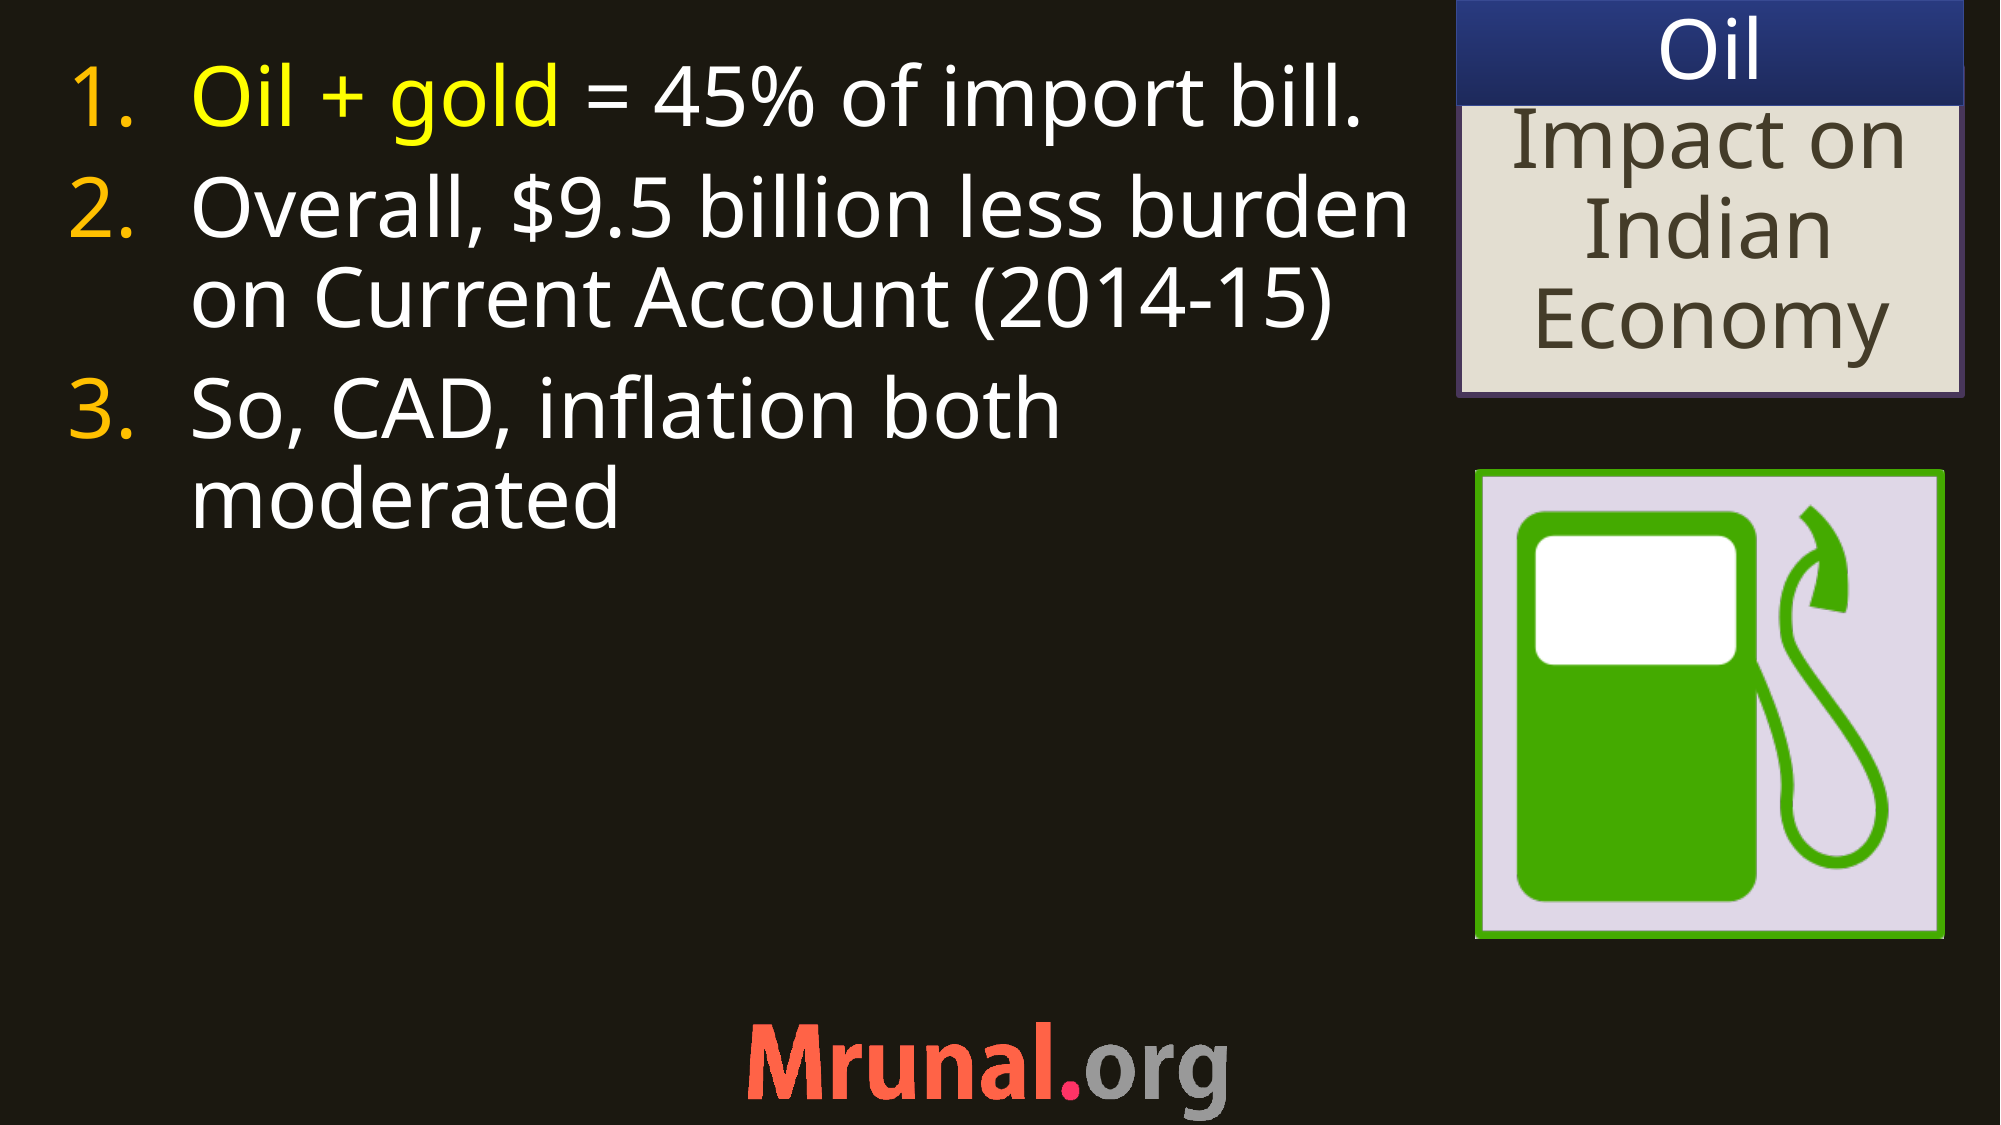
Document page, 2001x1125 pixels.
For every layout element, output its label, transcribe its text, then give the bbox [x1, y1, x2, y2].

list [1475, 469, 1945, 939]
title Impact on Indian Economy [1456, 65, 1965, 398]
list Oil [1456, 0, 1964, 106]
picture [741, 1014, 1230, 1125]
list Oil + gold = 45% of import bill. Overall, $9.5 billion less burden on Current Account (2014-15) So, CAD, inflation both moderated [52, 47, 1447, 1014]
